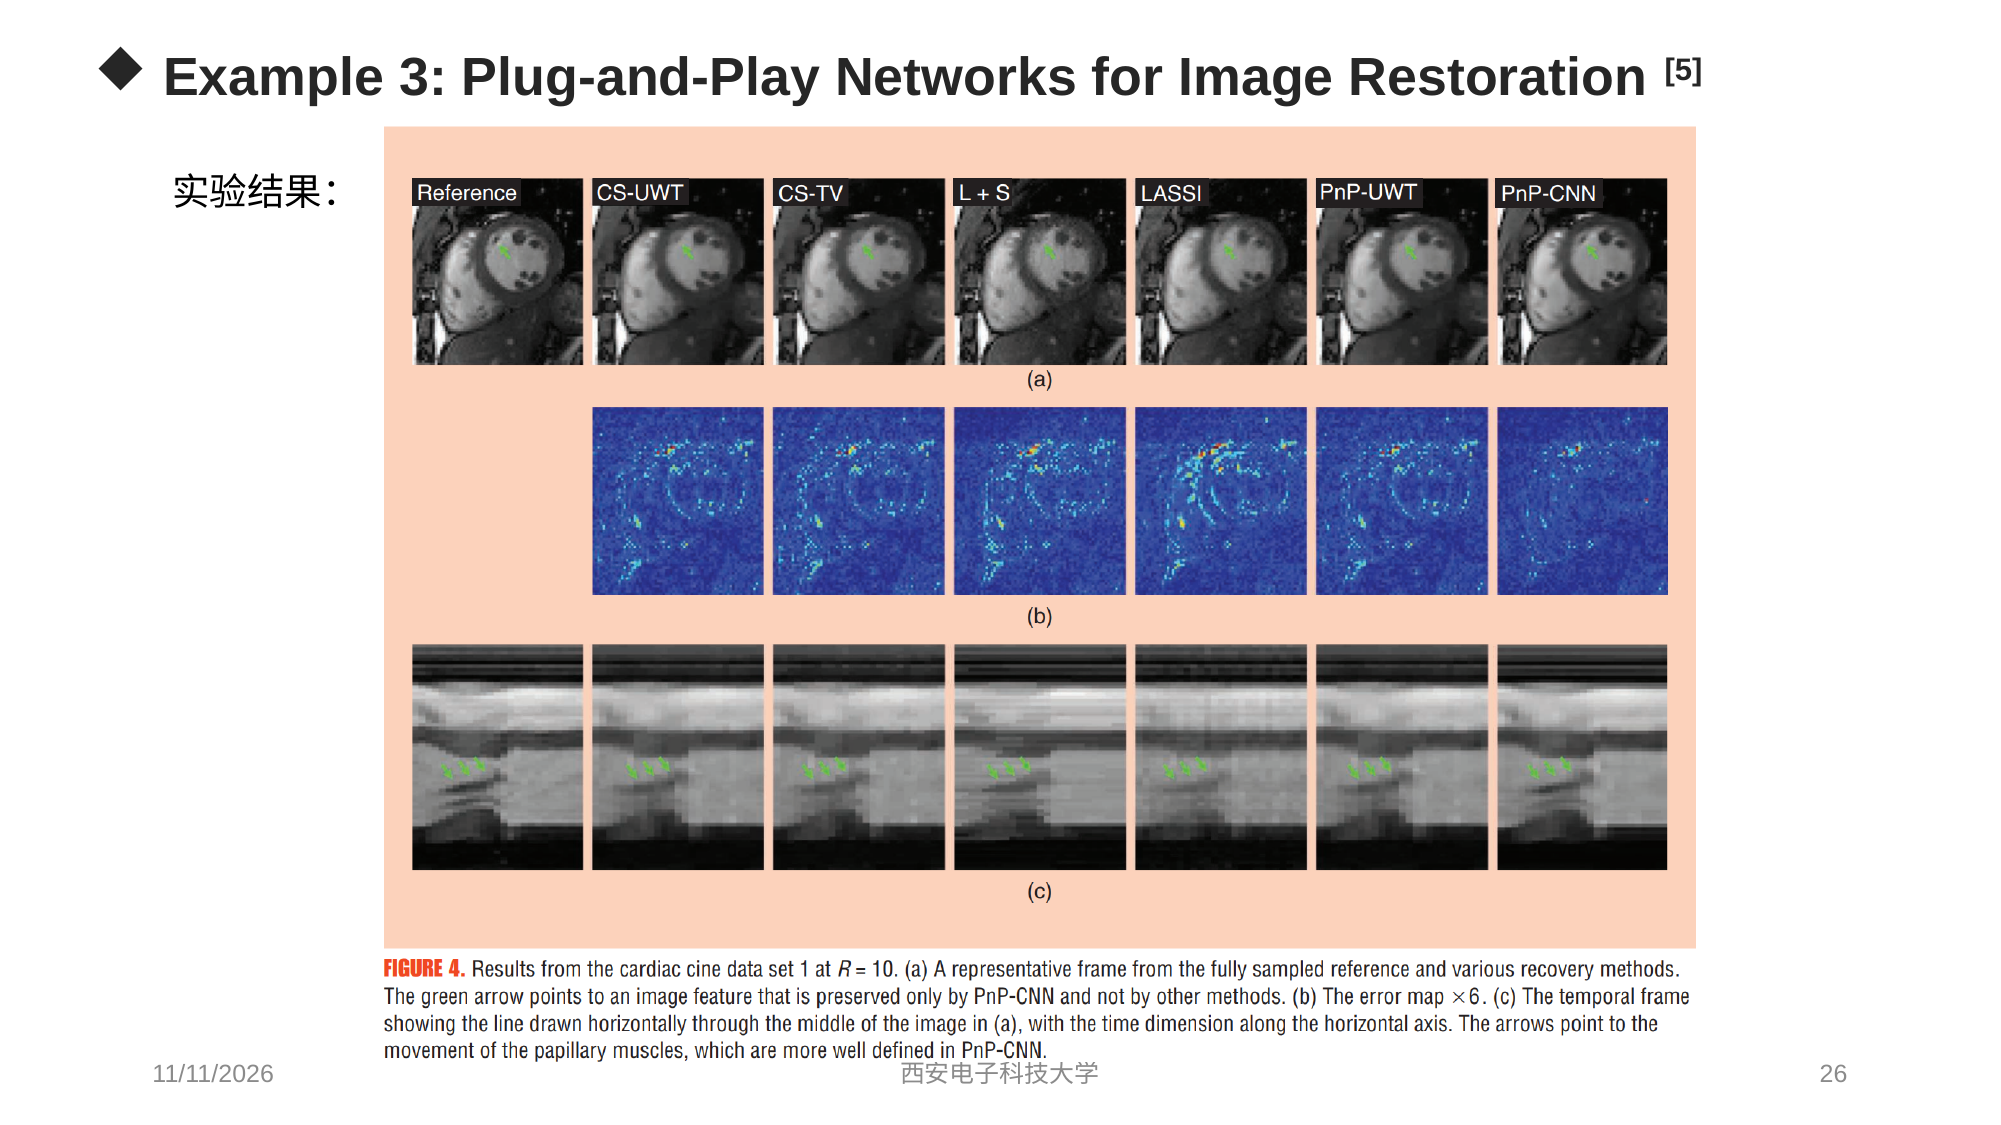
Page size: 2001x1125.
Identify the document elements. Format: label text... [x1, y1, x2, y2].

footer 西安电子科技大学 [662, 1062, 1338, 1103]
text_box 实验结果： [157, 147, 362, 221]
slide_number 26 [1412, 1042, 1863, 1103]
title Example 3: Plug-and-Play Networks for Image Restoration [5] [79, 36, 1863, 121]
picture [362, 120, 1714, 1062]
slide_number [137, 1042, 588, 1103]
